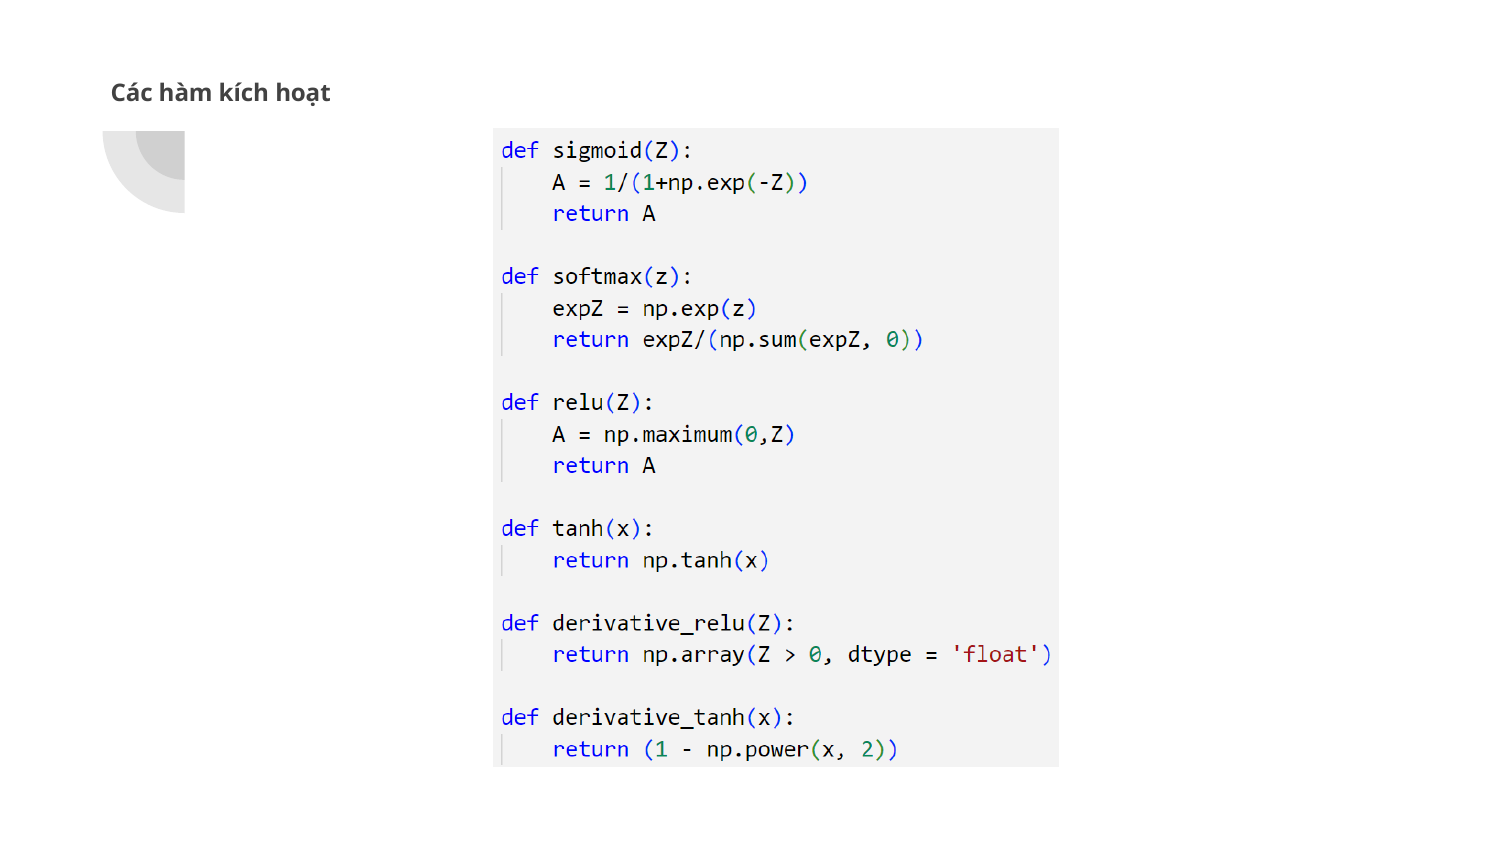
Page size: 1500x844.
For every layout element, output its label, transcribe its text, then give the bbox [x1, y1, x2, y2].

picture [493, 128, 1059, 768]
title Các hàm kích hoạt [95, 62, 494, 122]
